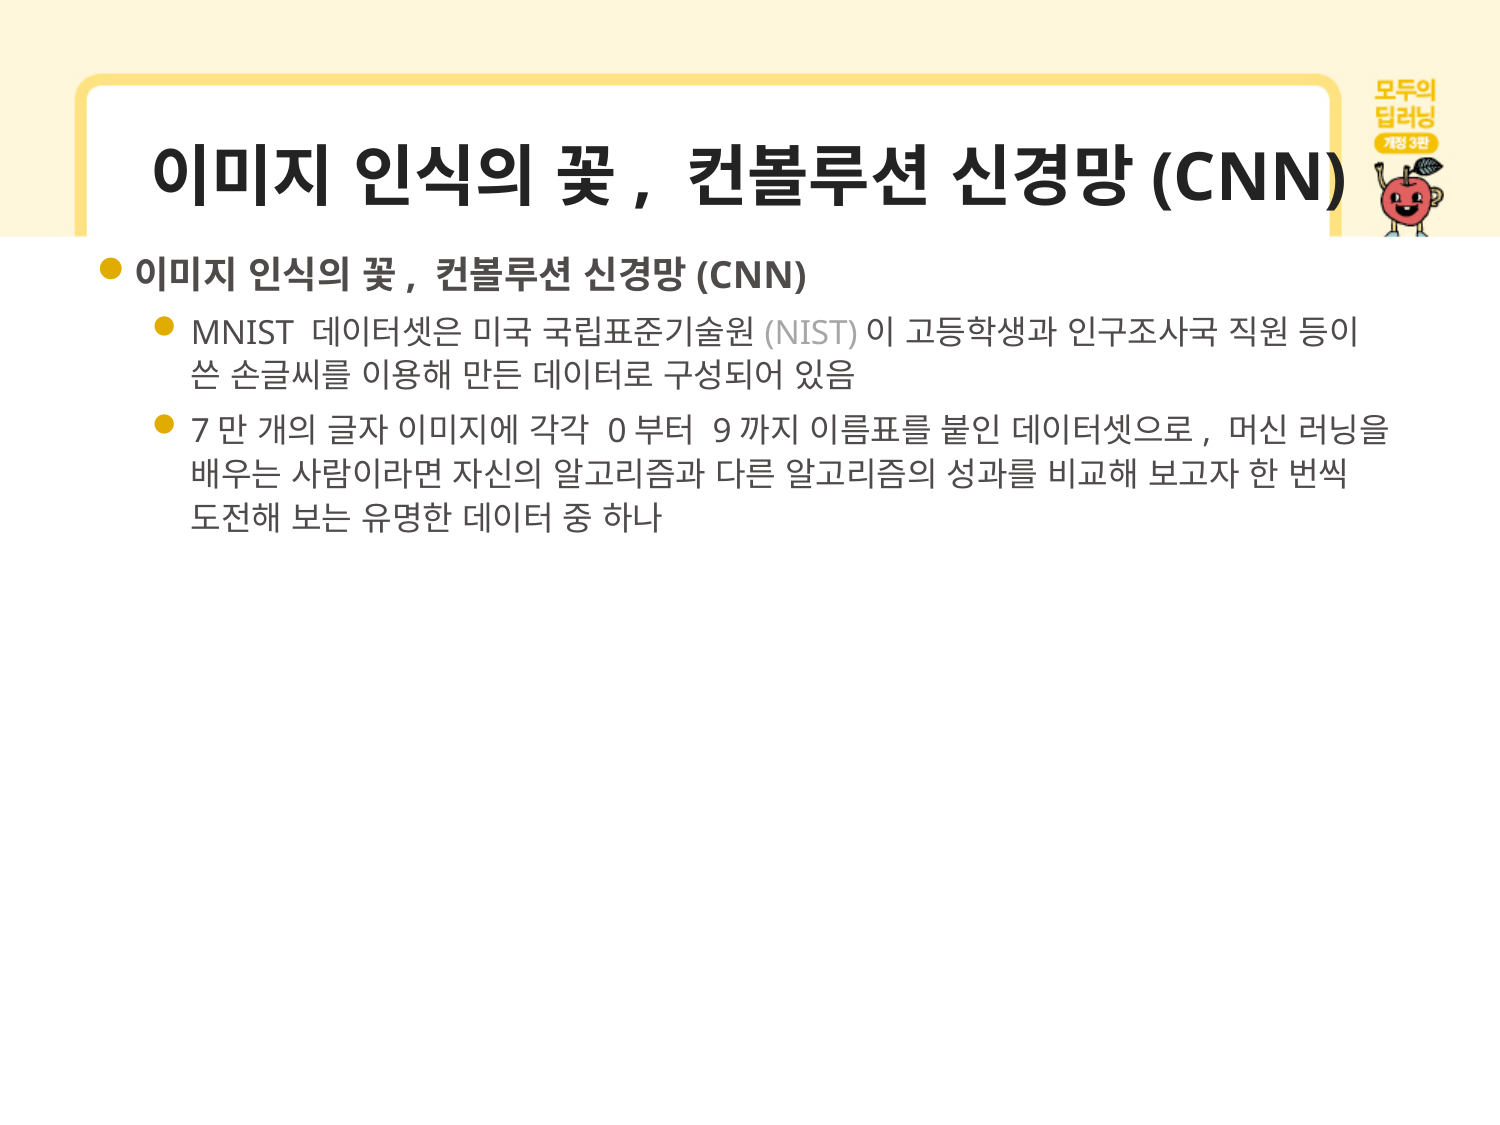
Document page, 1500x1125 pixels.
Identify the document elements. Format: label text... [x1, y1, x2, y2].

title 이미지 인식의 꽃, 컨볼루션 신경망(CNN) [81, 90, 1412, 222]
list 이미지 인식의 꽃, 컨볼루션 신경망(CNN) MNIST 데이터셋은 미국 국립표준기술원(NIST)이 고등학생과 인구조사국 직원 등이 쓴 손글씨를 이용해 만든 데이터로 구성되어 있음 7만 개의 글자 이미지에 각각 0부터 9까지 이름표를 붙인 데이터셋으로, 머신 러닝을 배우는 사람이라면 자신의 알고리즘과 다른 알고리즘의 성과를 비교해 보고자 한 번씩 도전해 보는 유명한 데이터 중 하나 [81, 239, 1412, 1054]
picture [0, 0, 1500, 1125]
